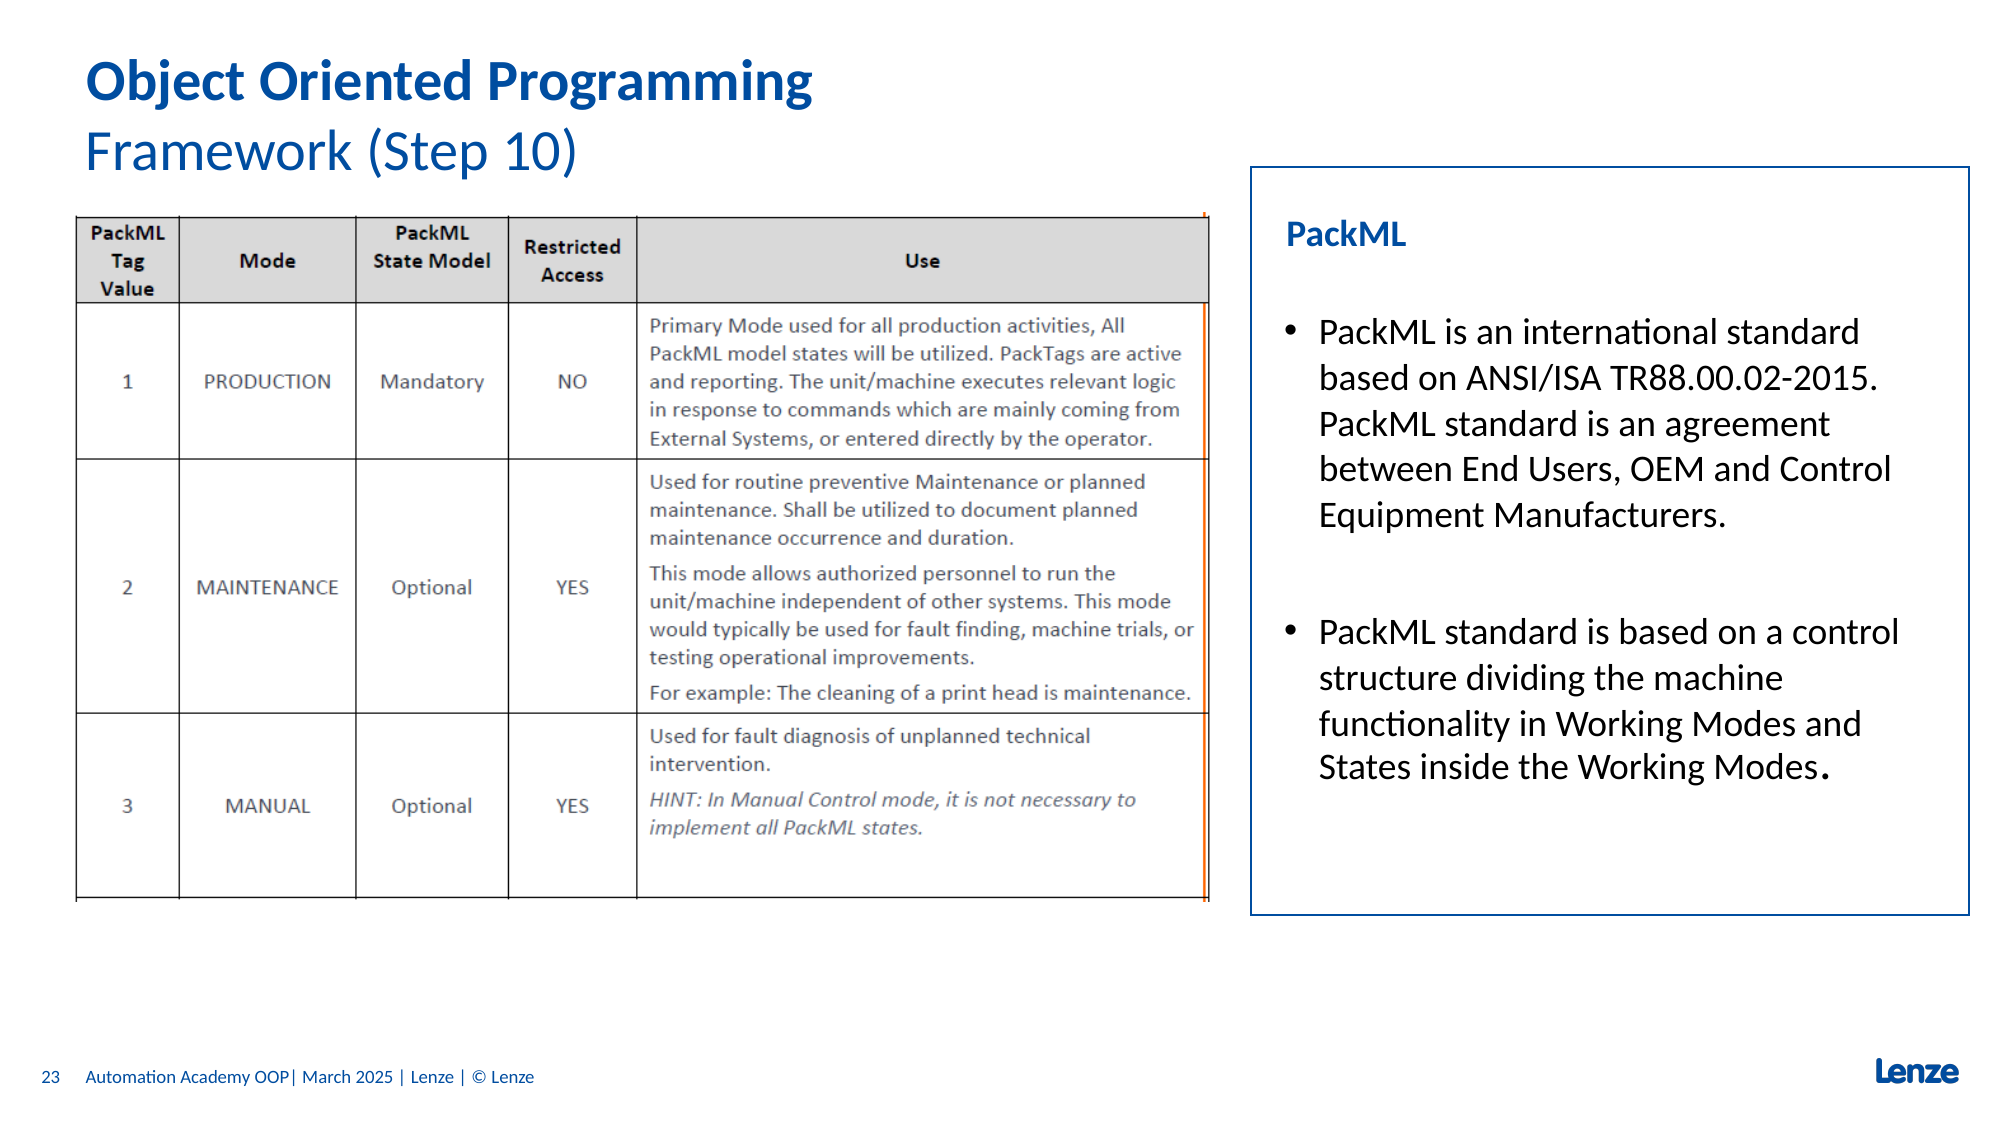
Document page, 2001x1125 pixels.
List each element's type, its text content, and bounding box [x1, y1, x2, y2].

footer Automation Academy OOP| March 2025 | Lenze | © Lenze [85, 1027, 834, 1088]
list Object Oriented Programming [84, 34, 1249, 113]
picture [1851, 1033, 1984, 1108]
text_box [1251, 166, 1970, 915]
picture [72, 212, 1221, 902]
slide_number 23 [0, 1027, 61, 1088]
title Framework (Step 10) [85, 104, 1250, 183]
